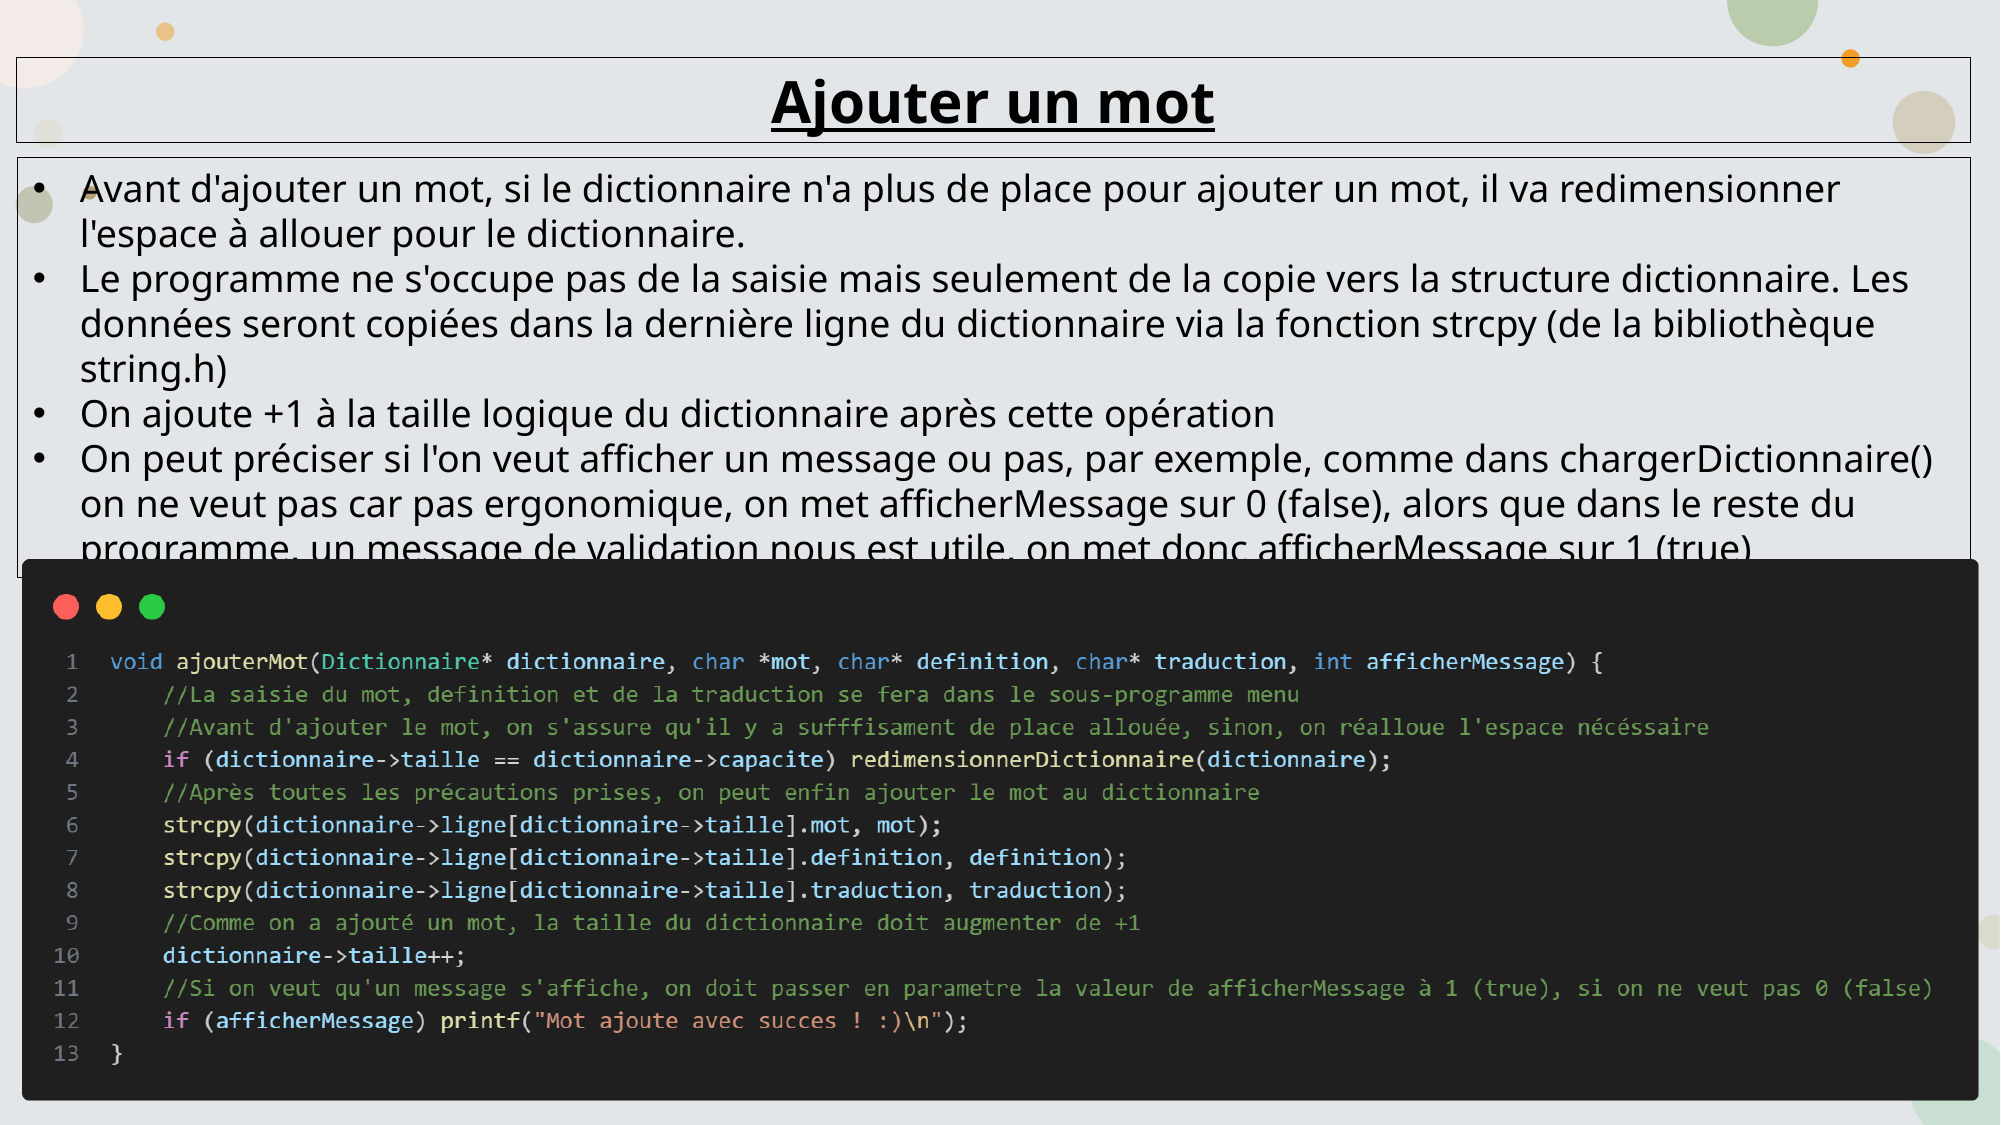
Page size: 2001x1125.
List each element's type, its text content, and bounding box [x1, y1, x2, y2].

picture [0, 492, 2000, 1125]
text_box Avant d'ajouter un mot, si le dictionnaire n'a plus de place pour ajouter un mot, il va redimensionner l'espace à allouer pour le dictionnaire. Le programme ne s'occupe pas de la saisie mais seulement de la copie vers la structure dictionnaire. Les données seront copiées dans la dernière ligne du dictionnaire via la fonction strcpy (de la bibliothèque string.h) On ajoute +1 à la taille logique du dictionnaire après cette opération On peut préciser si l'on veut afficher un message ou pas, par exemple, comme dans chargerDictionnaire() on ne veut pas car pas ergonomique, on met afficherMessage sur 0 (false), alors que dans le reste du programme, un message de validation nous est utile, on met donc afficherMessage sur 1 (true) [17, 157, 1971, 492]
text_box Ajouter un mot [16, 57, 1971, 143]
